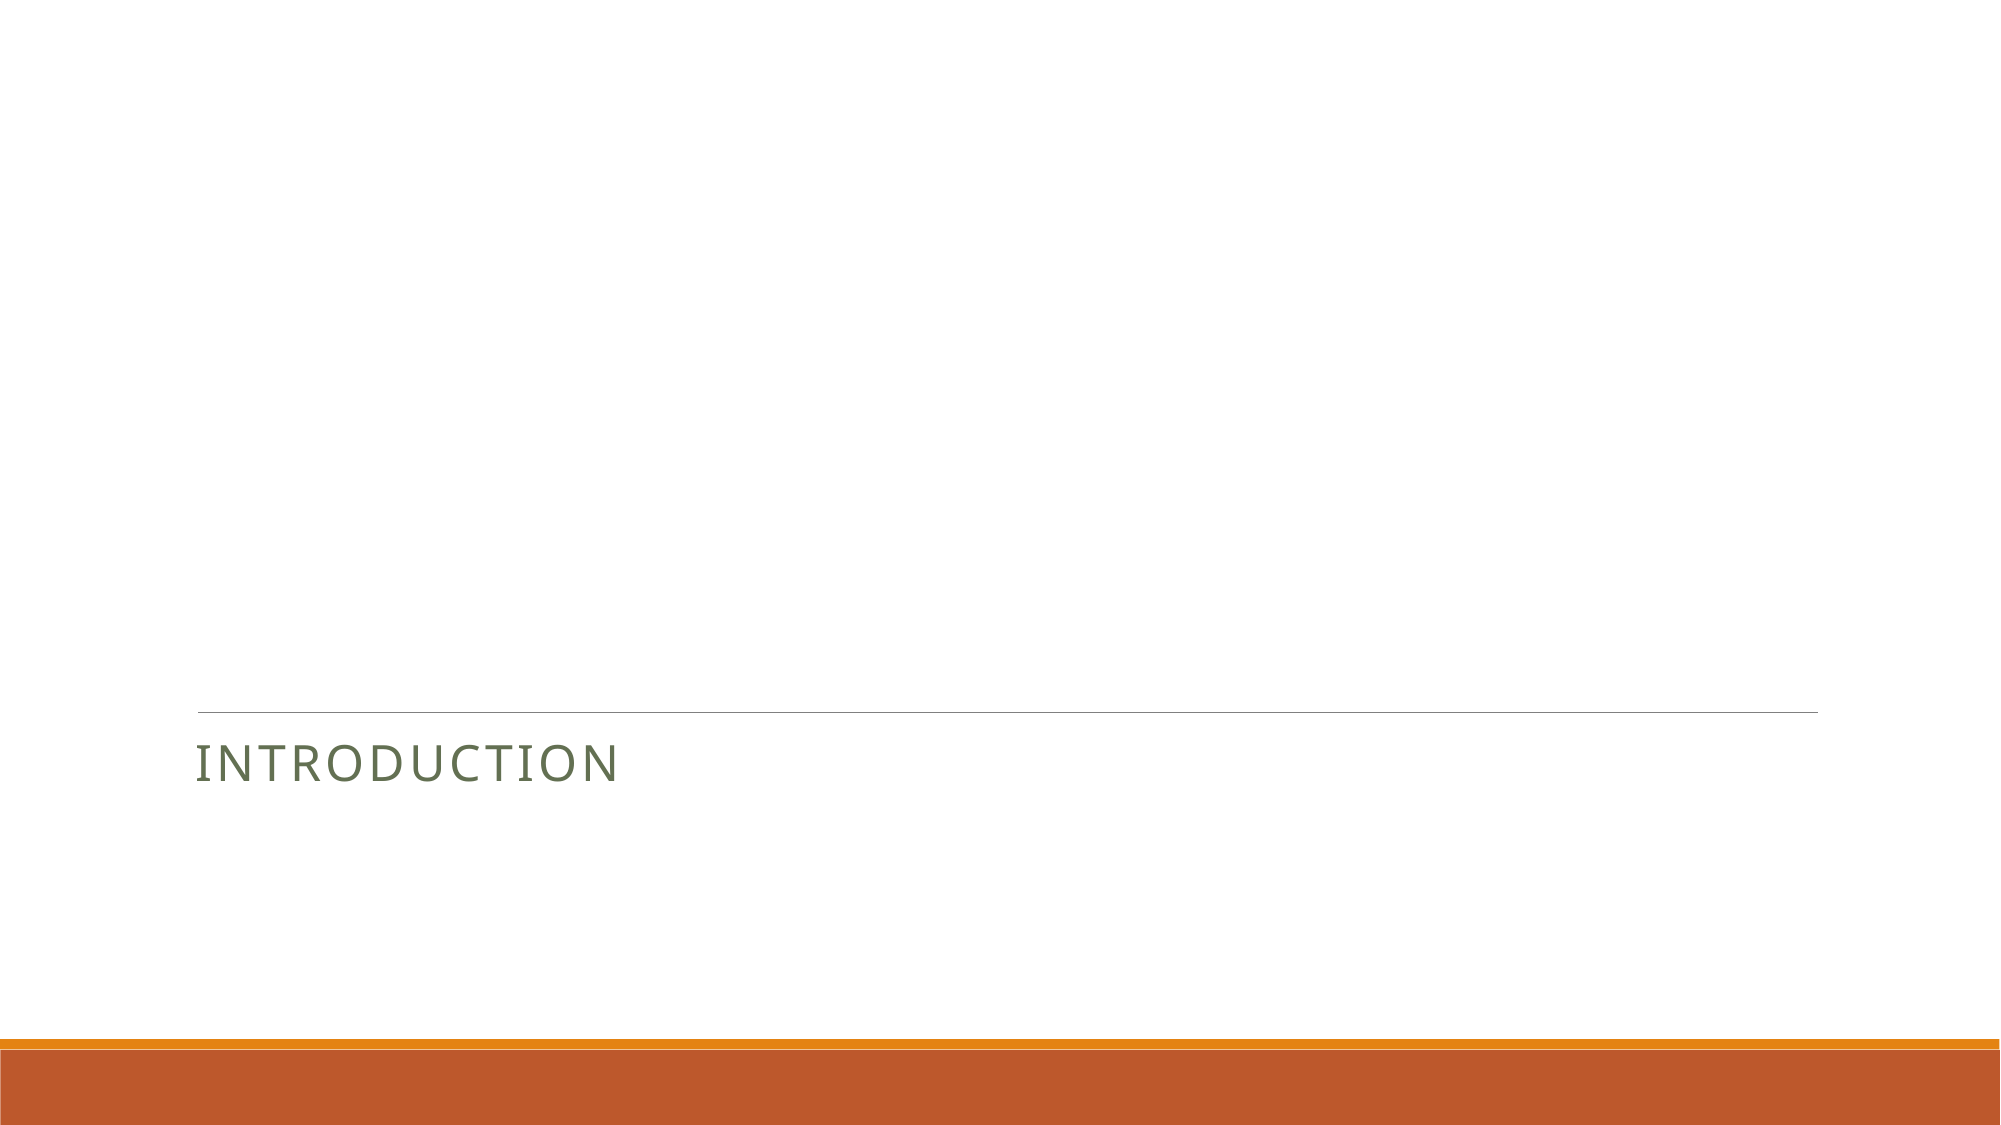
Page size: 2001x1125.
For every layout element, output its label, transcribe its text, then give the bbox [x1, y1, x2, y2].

list Introduction [180, 730, 1830, 918]
